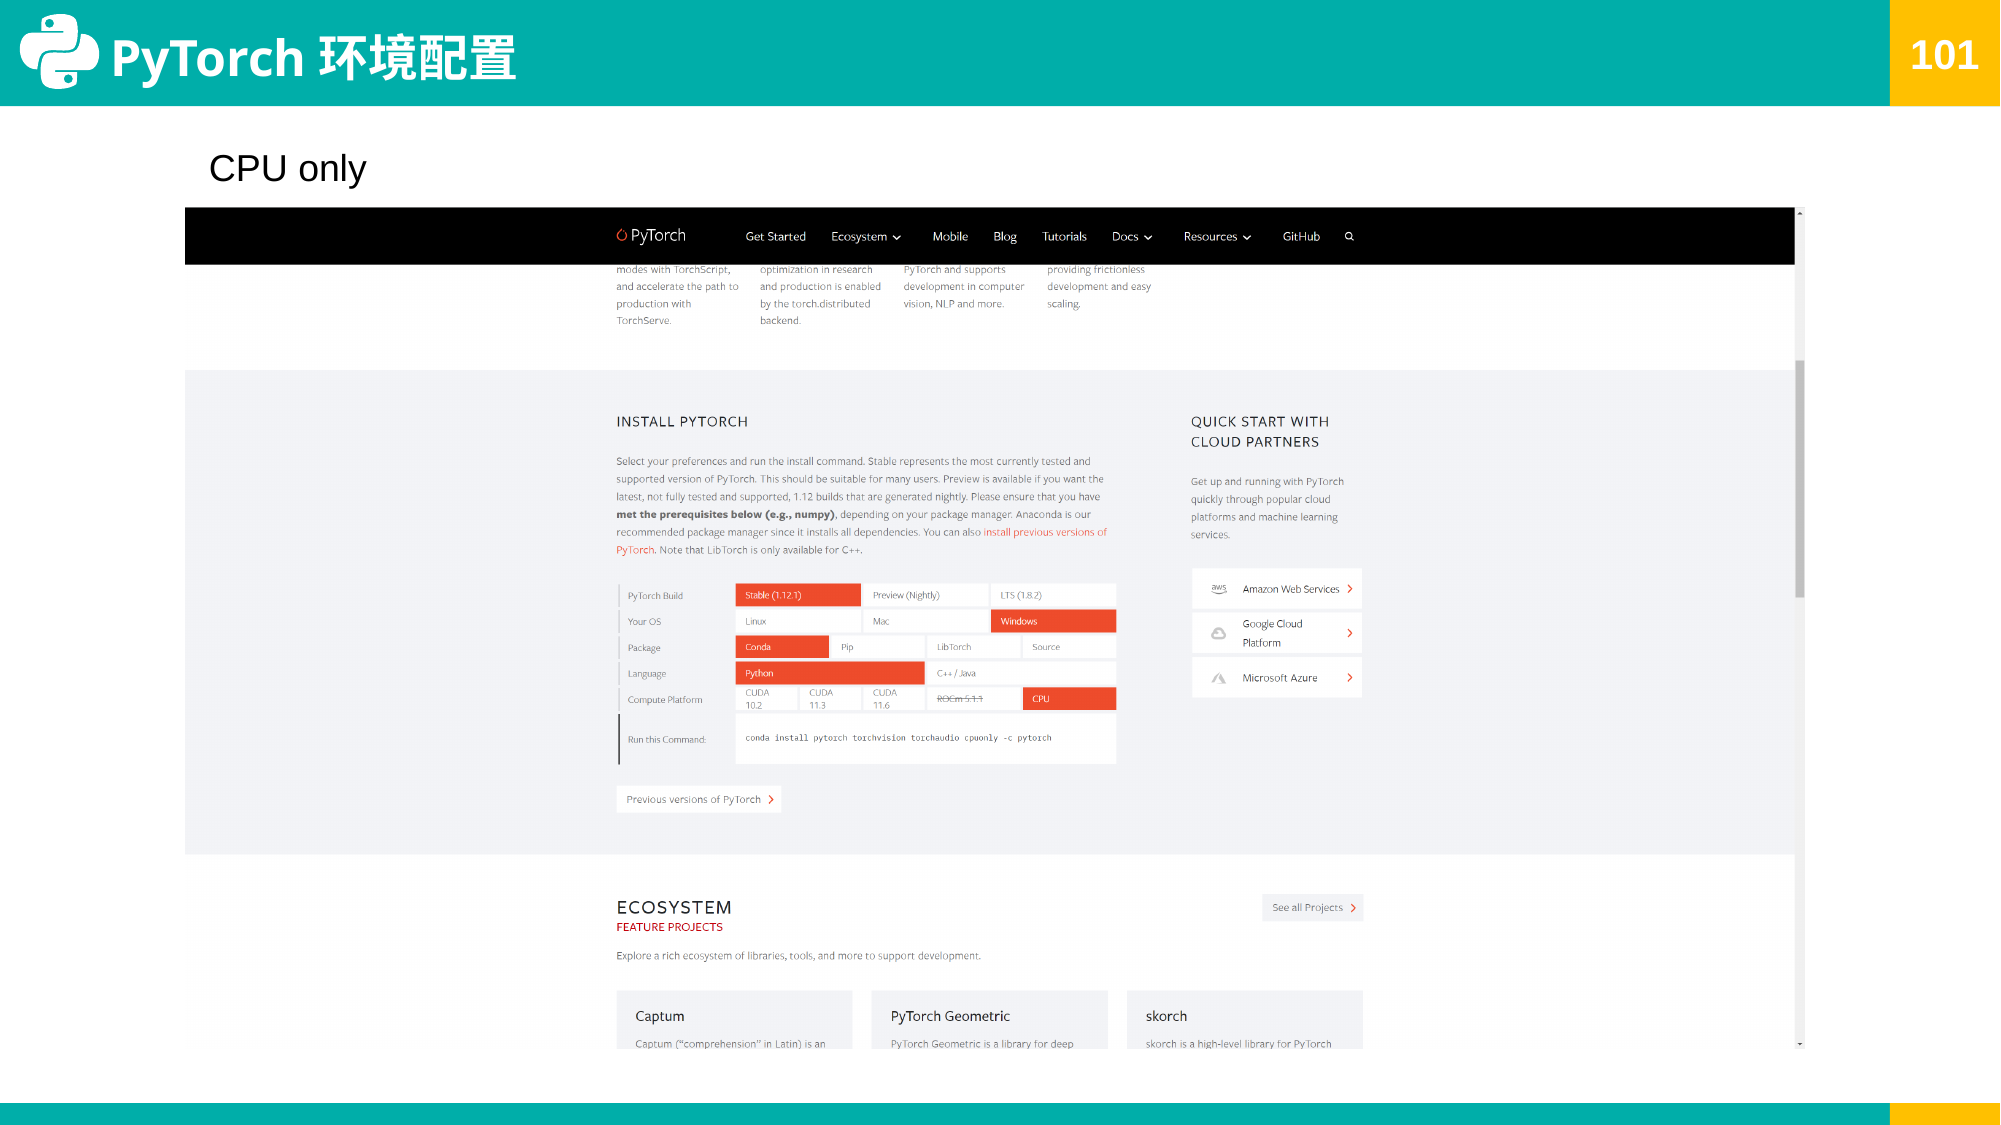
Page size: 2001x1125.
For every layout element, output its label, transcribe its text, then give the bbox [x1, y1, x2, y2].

text_box CPU only [194, 137, 382, 197]
picture [184, 207, 1805, 1049]
title PyTorch环境配置 [109, 12, 1542, 88]
